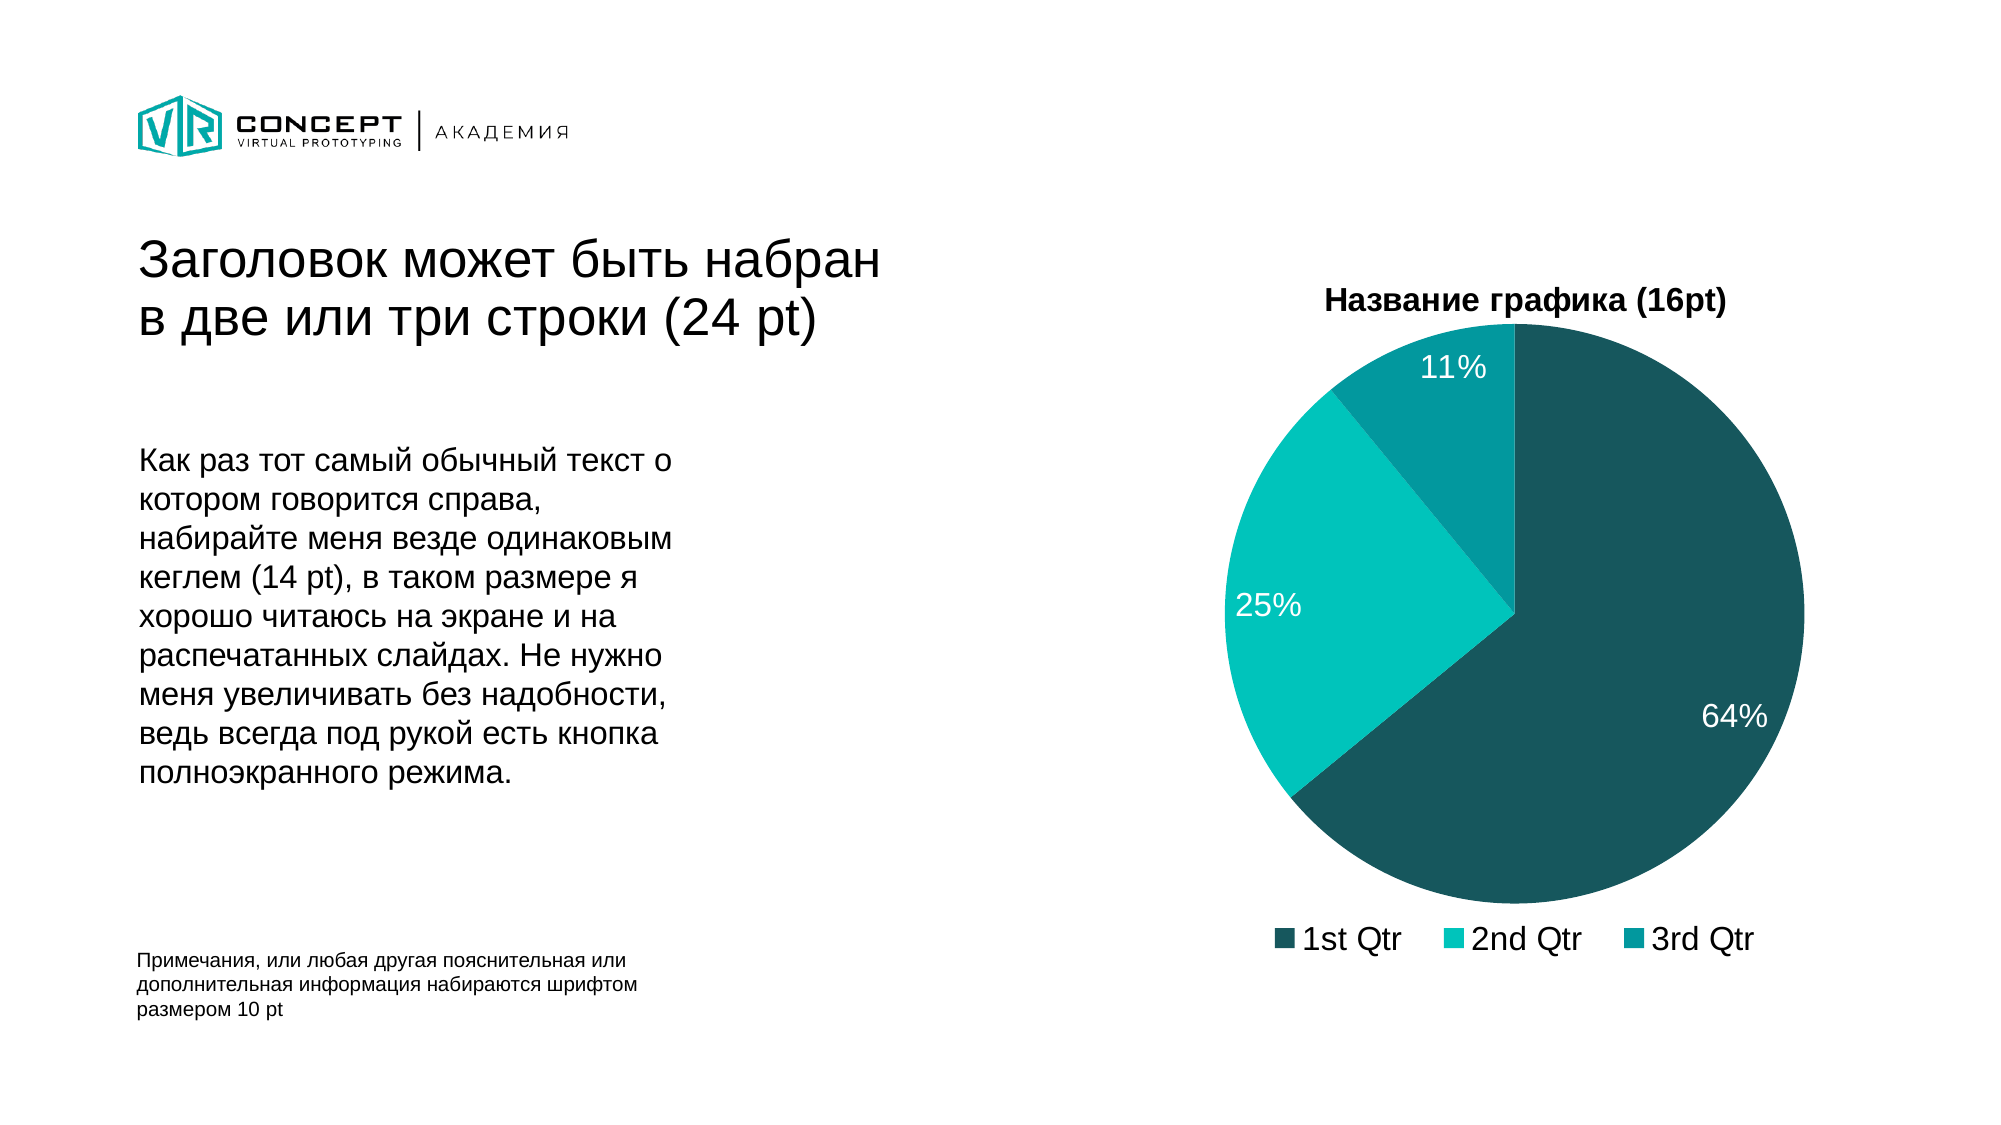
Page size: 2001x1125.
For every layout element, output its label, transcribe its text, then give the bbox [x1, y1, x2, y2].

text_box Заголовок может быть набран в две или три строки (24 pt) [123, 224, 1772, 355]
text_box Как раз тот самый обычный текст о котором говорится справа, набирайте меня везде одинаковым кеглем (14 pt), в таком размере я хорошо читаюсь на экране и на распечатанных слайдах. Не нужно меня увеличивать без надобности, ведь всегда под рукой есть кнопка полноэкранного режима. [123, 431, 695, 811]
picture [138, 95, 569, 158]
chart [1219, 271, 1810, 971]
text_box Примечания, или любая другая пояснительная или дополнительная информация набираются шрифтом размером 10 pt [121, 939, 659, 1029]
